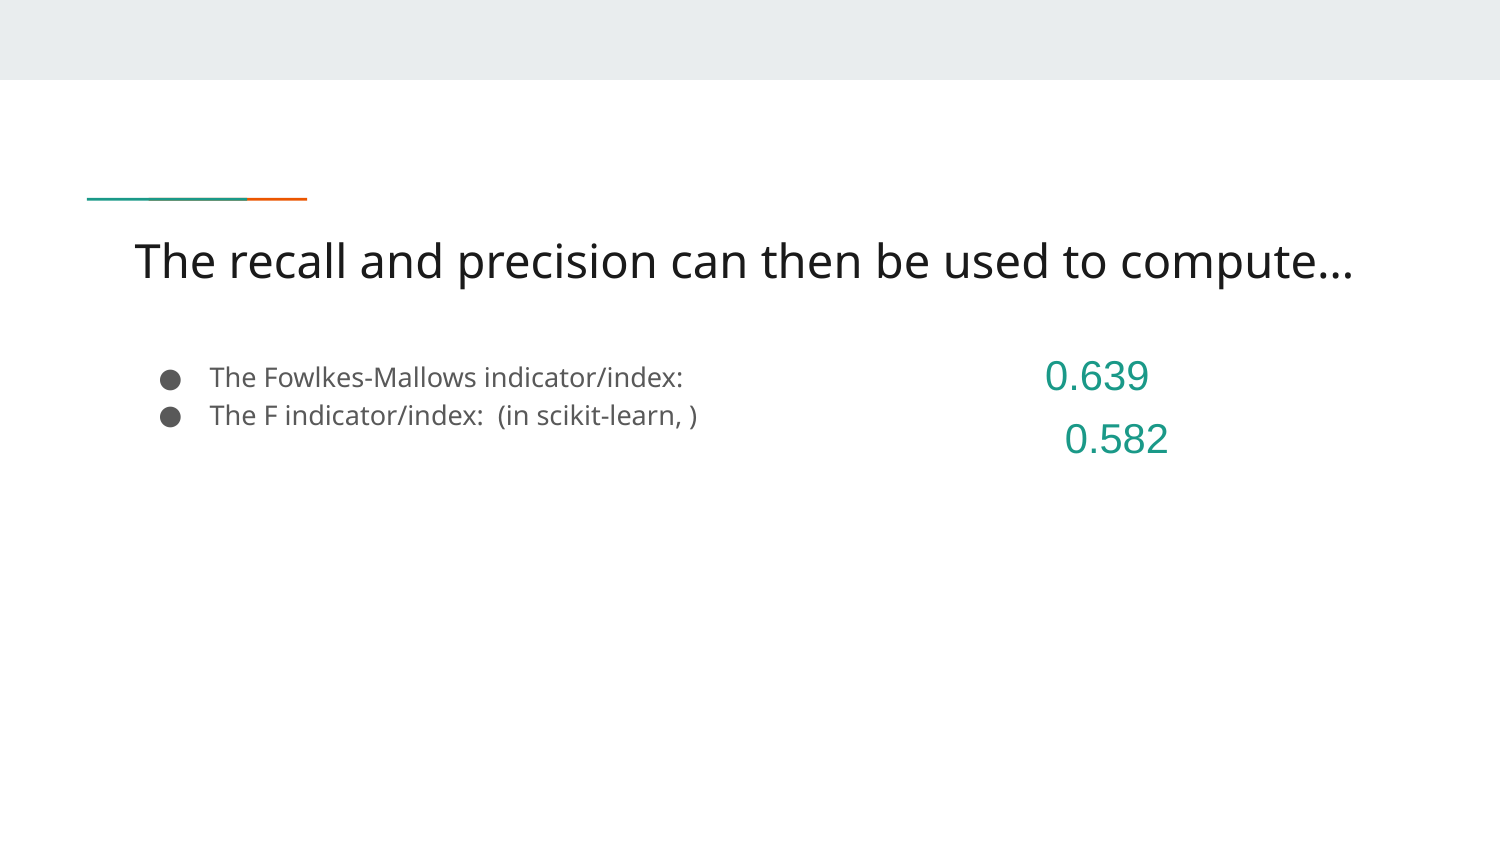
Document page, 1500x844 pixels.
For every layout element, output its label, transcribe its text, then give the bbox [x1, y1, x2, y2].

title The recall and precision can then be used to compute… [119, 216, 1381, 305]
text_box 0.582 [1049, 404, 1195, 469]
text_box 0.639 [1030, 341, 1175, 406]
